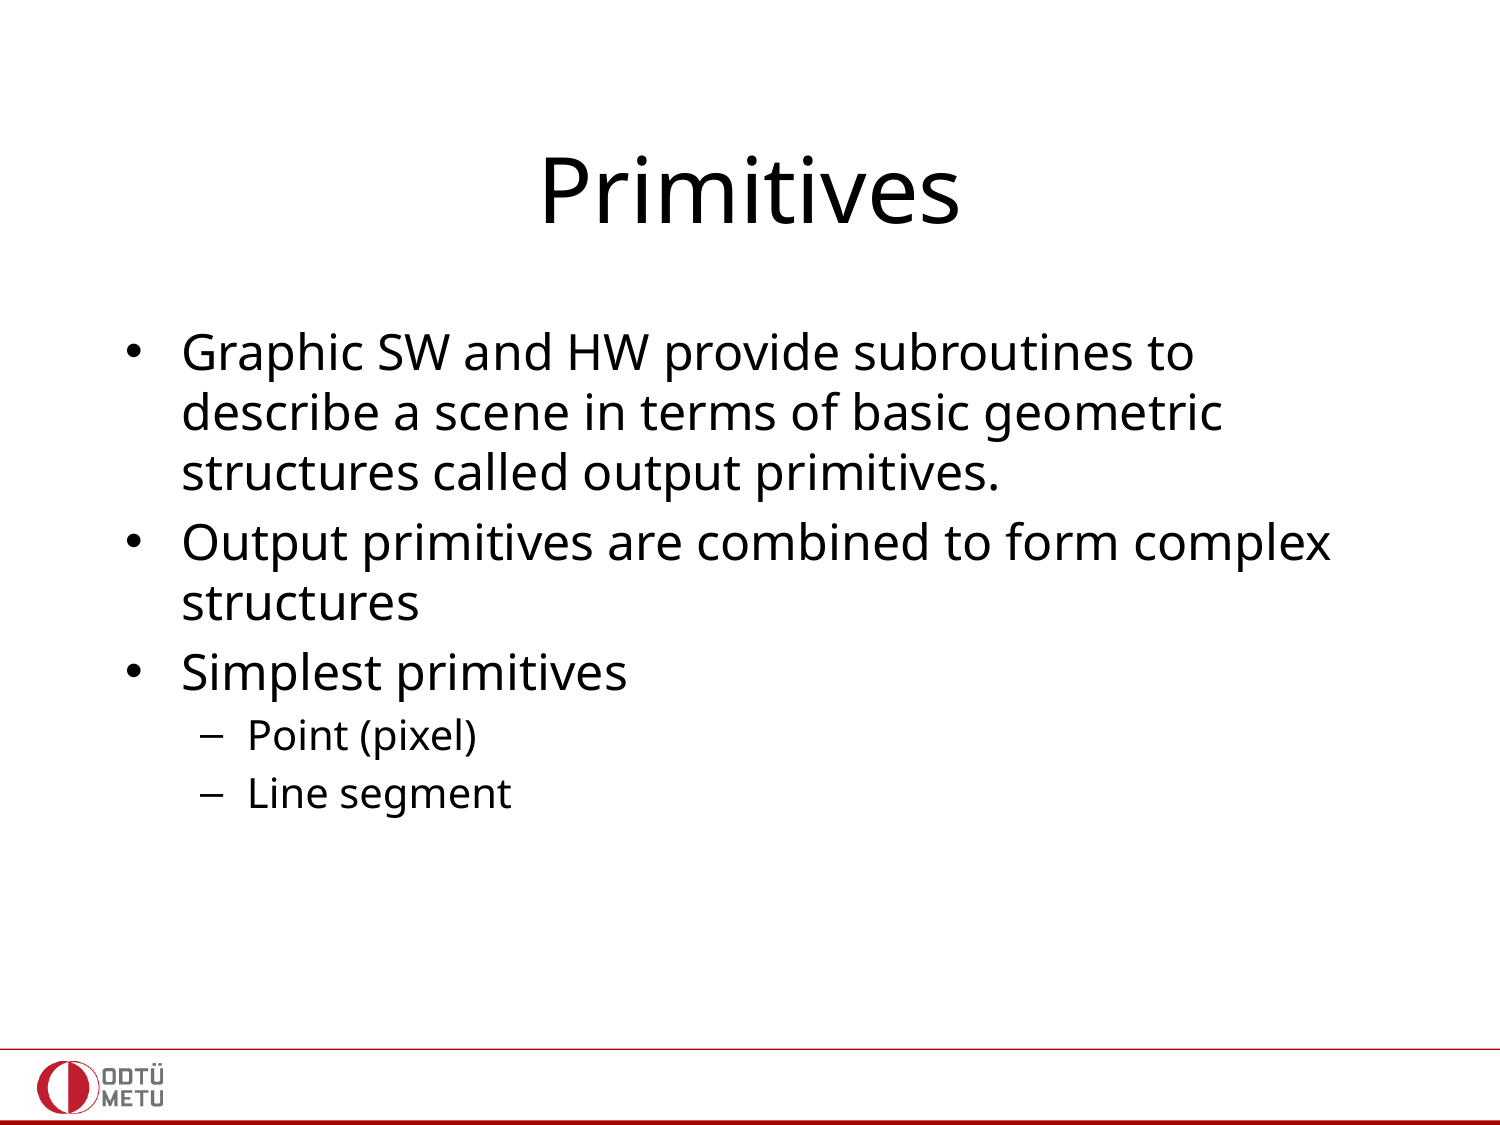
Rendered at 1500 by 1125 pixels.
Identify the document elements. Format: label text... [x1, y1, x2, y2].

list Graphic SW and HW provide subroutines to describe a scene in terms of basic geometric structures called output primitives. Output primitives are combined to form complex structures Simplest primitives Point (pixel) Line segment [110, 312, 1391, 1022]
title Primitives [110, 93, 1391, 282]
picture [37, 1061, 163, 1114]
